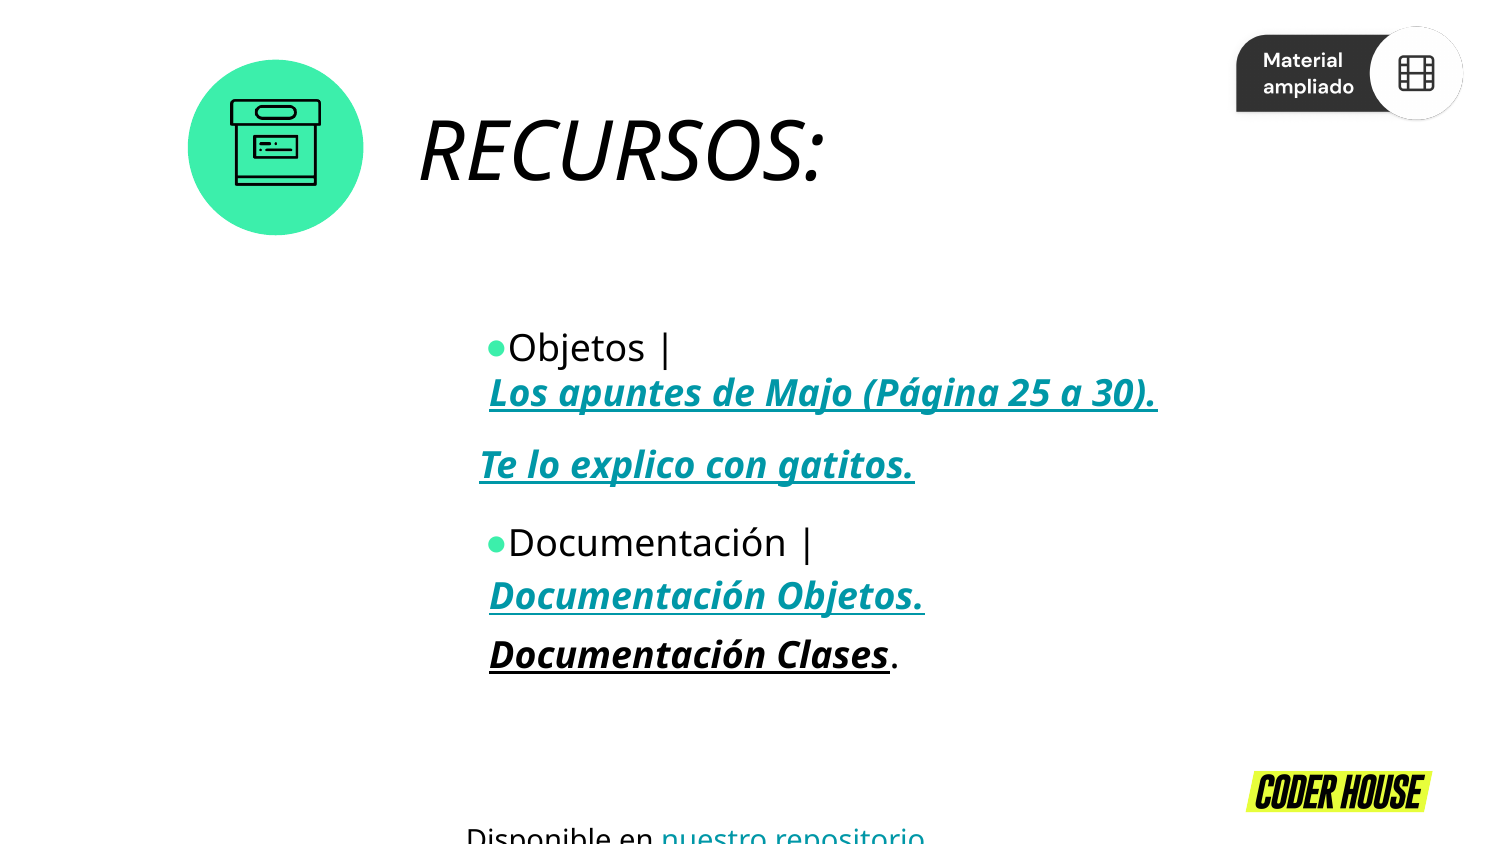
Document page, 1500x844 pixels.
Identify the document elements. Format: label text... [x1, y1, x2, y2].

text_box Disponible en nuestro repositorio. [144, 786, 1255, 844]
picture [230, 96, 321, 187]
text_box [187, 59, 364, 236]
text_box RECURSOS: [402, 70, 1370, 225]
text_box Objetos | Los apuntes de Majo (Página 25 a 30). Te lo explico con gatitos. Documentación | Documentación Objetos. Documentación Clases. [164, 259, 1236, 786]
picture [1215, 20, 1485, 127]
picture [1241, 764, 1437, 819]
